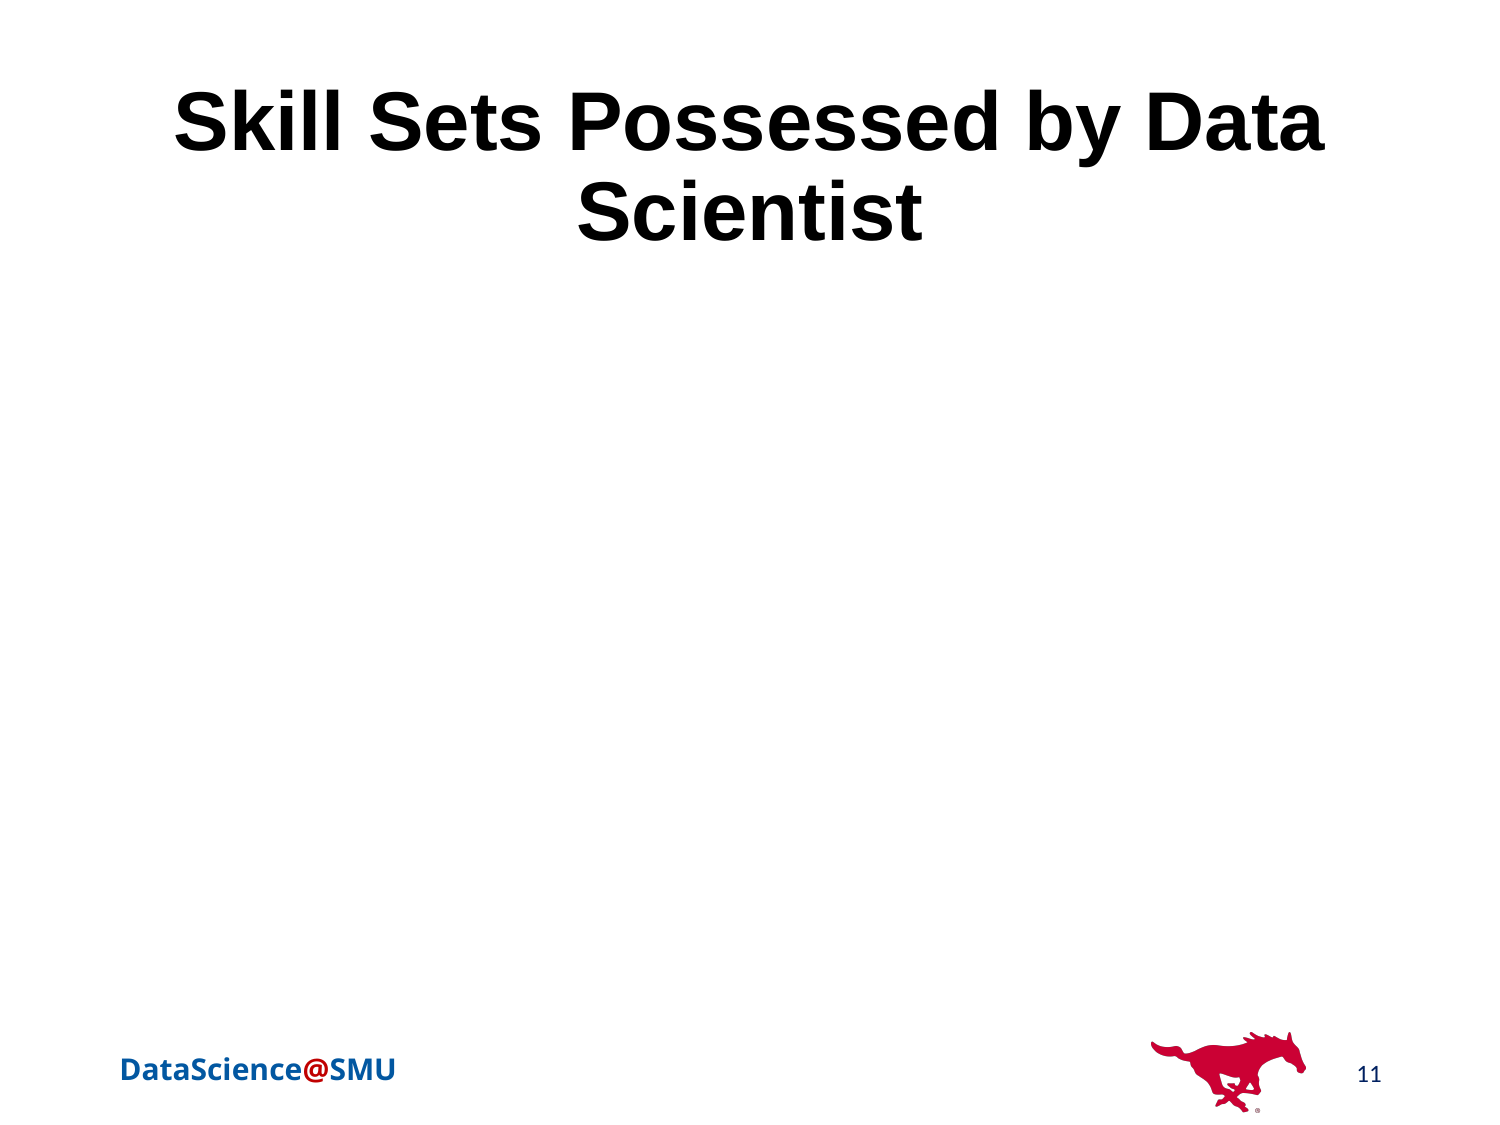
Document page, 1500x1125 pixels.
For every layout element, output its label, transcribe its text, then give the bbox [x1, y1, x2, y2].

title Skill Sets Possessed by Data Scientist [103, 59, 1397, 278]
picture [1151, 1032, 1306, 1042]
picture [1151, 1103, 1306, 1113]
slide_number 11 [1059, 1042, 1397, 1103]
